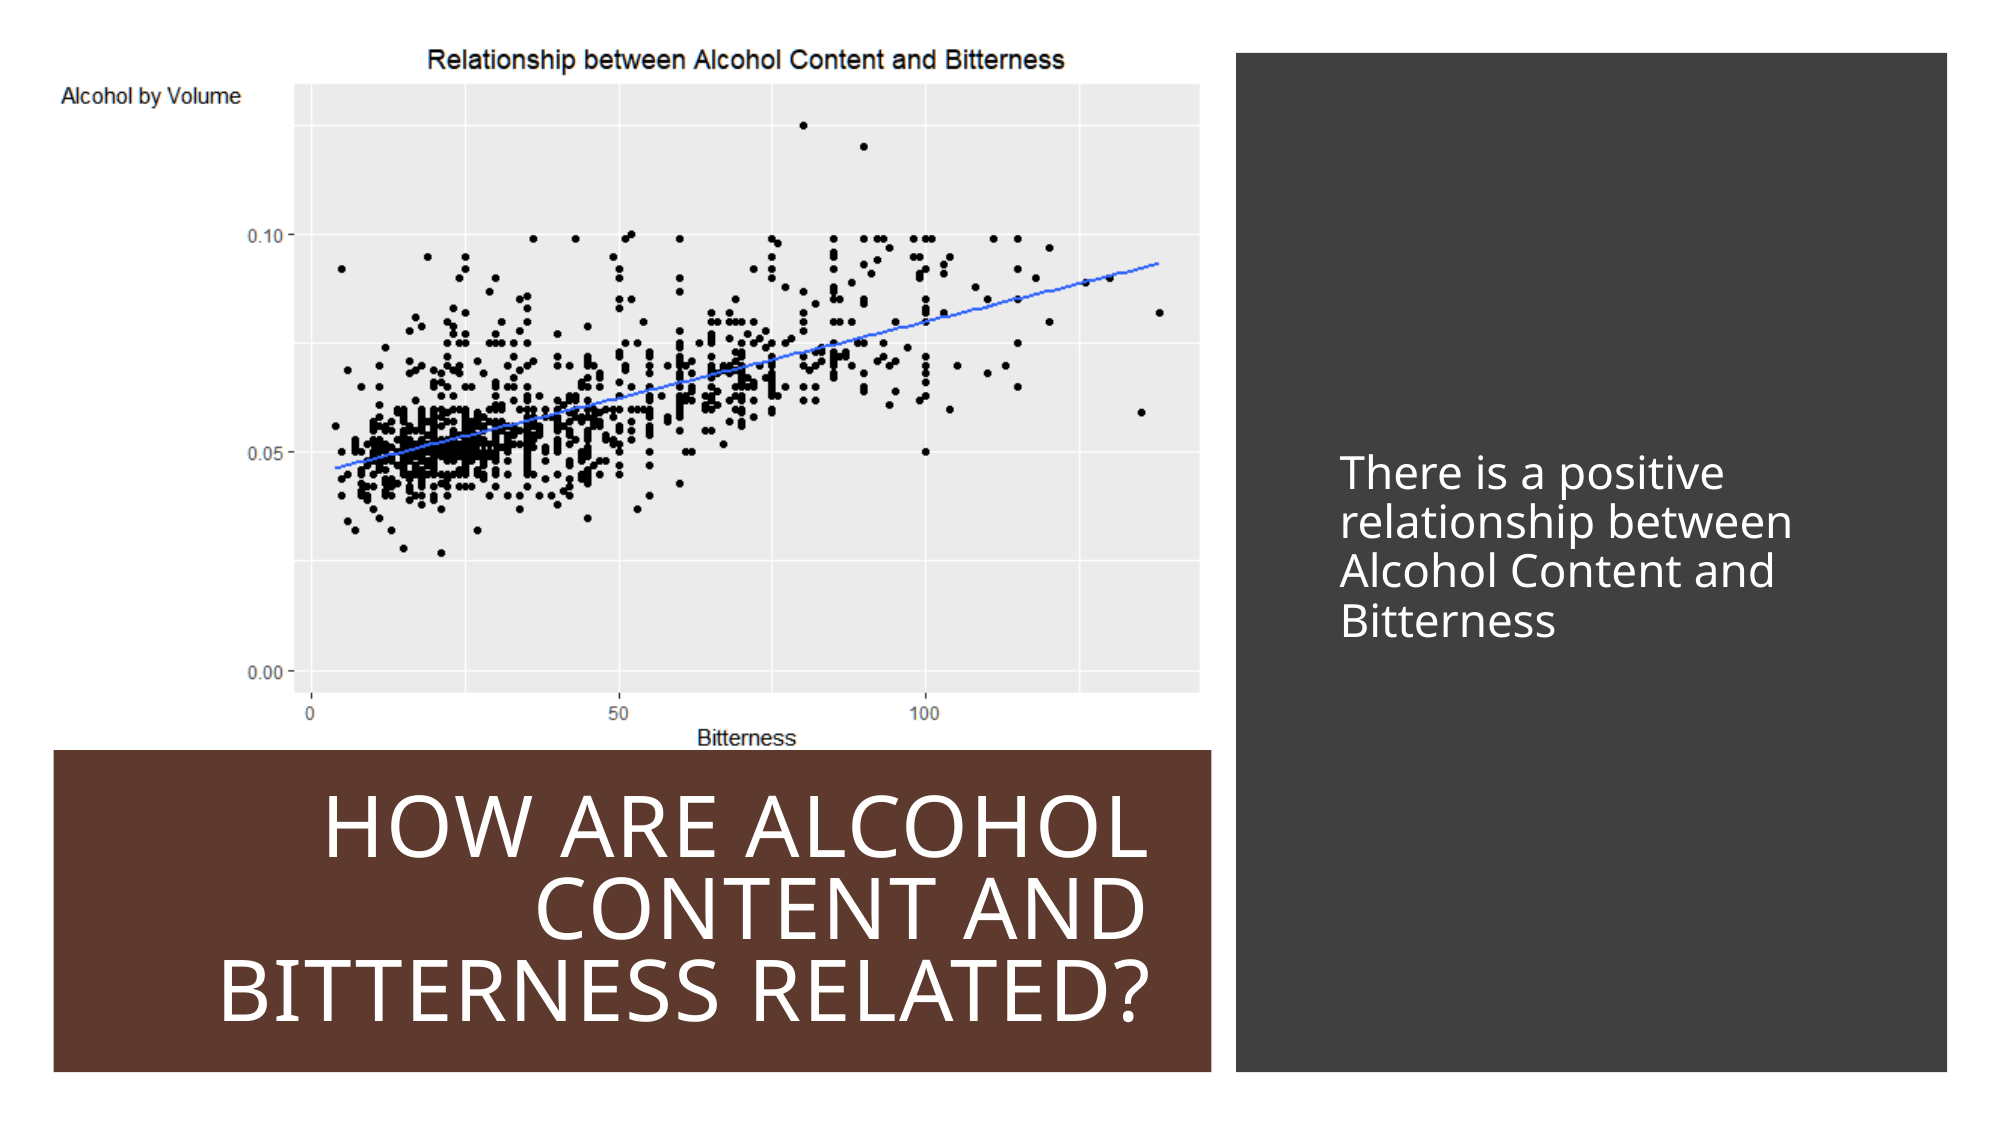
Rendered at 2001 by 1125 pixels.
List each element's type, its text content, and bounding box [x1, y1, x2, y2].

text_box [52, 757, 1213, 1073]
text_box [1235, 51, 1948, 1074]
picture [53, 43, 1212, 751]
list There is a positive relationship between Alcohol Content and Bitterness [1317, 150, 1879, 947]
title How are Alcohol Content and Bitterness Related? [85, 782, 1168, 1049]
